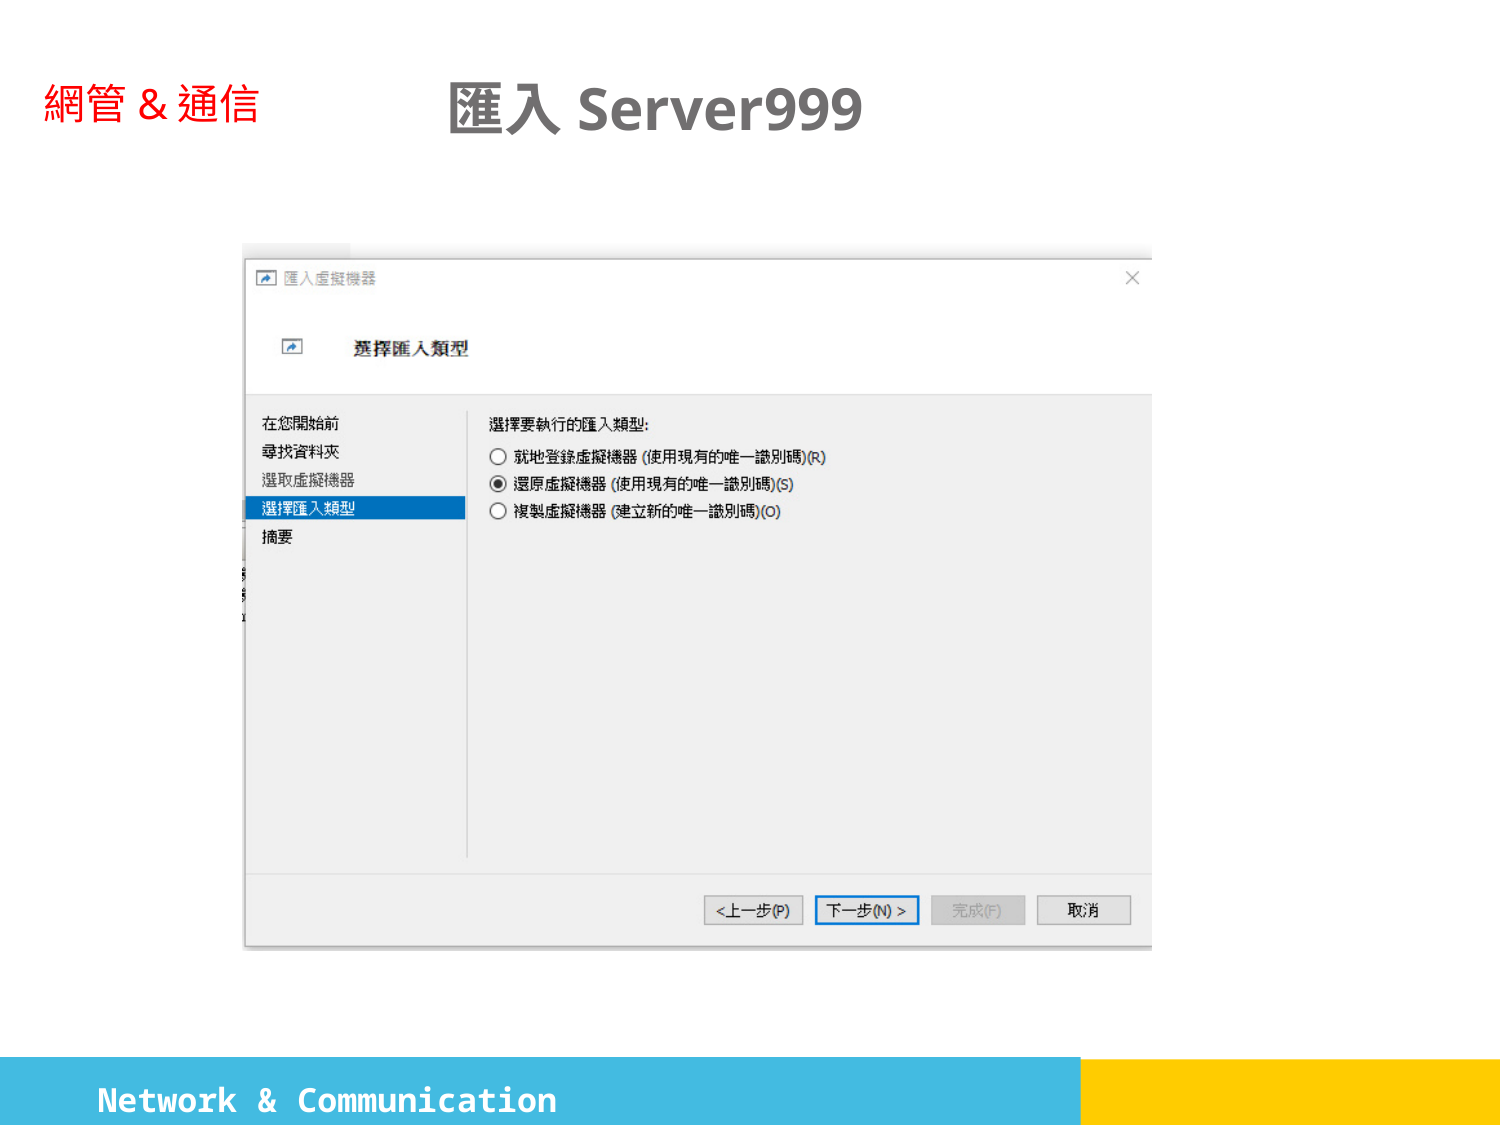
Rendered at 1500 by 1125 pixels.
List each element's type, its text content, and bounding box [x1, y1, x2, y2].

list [241, 243, 1152, 951]
title 匯入Server999 [431, 42, 1500, 171]
